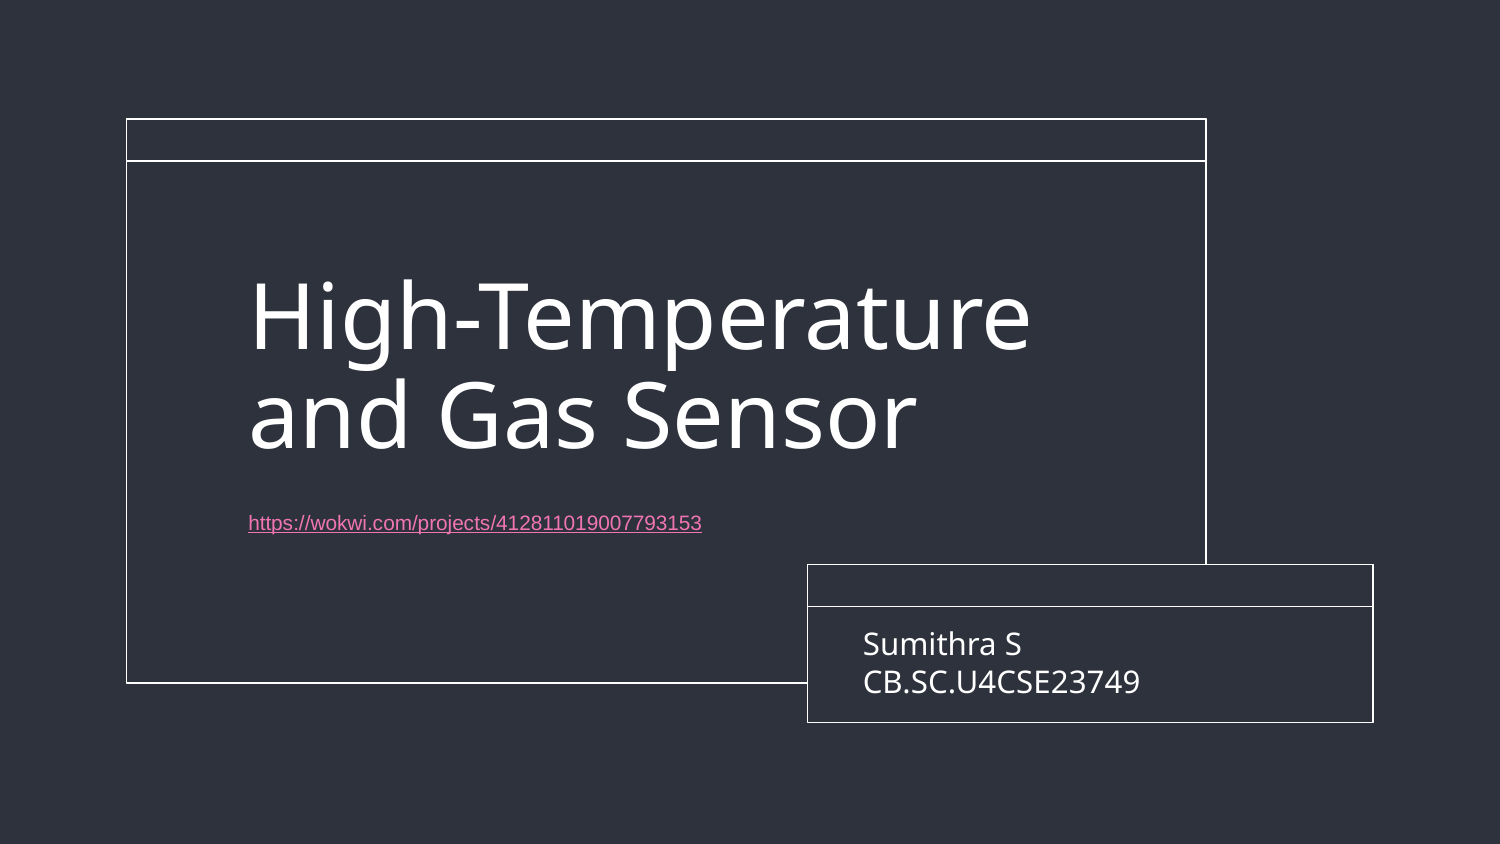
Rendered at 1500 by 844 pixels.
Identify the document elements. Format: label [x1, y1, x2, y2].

text_box [126, 118, 1207, 684]
text_box [807, 564, 1374, 723]
